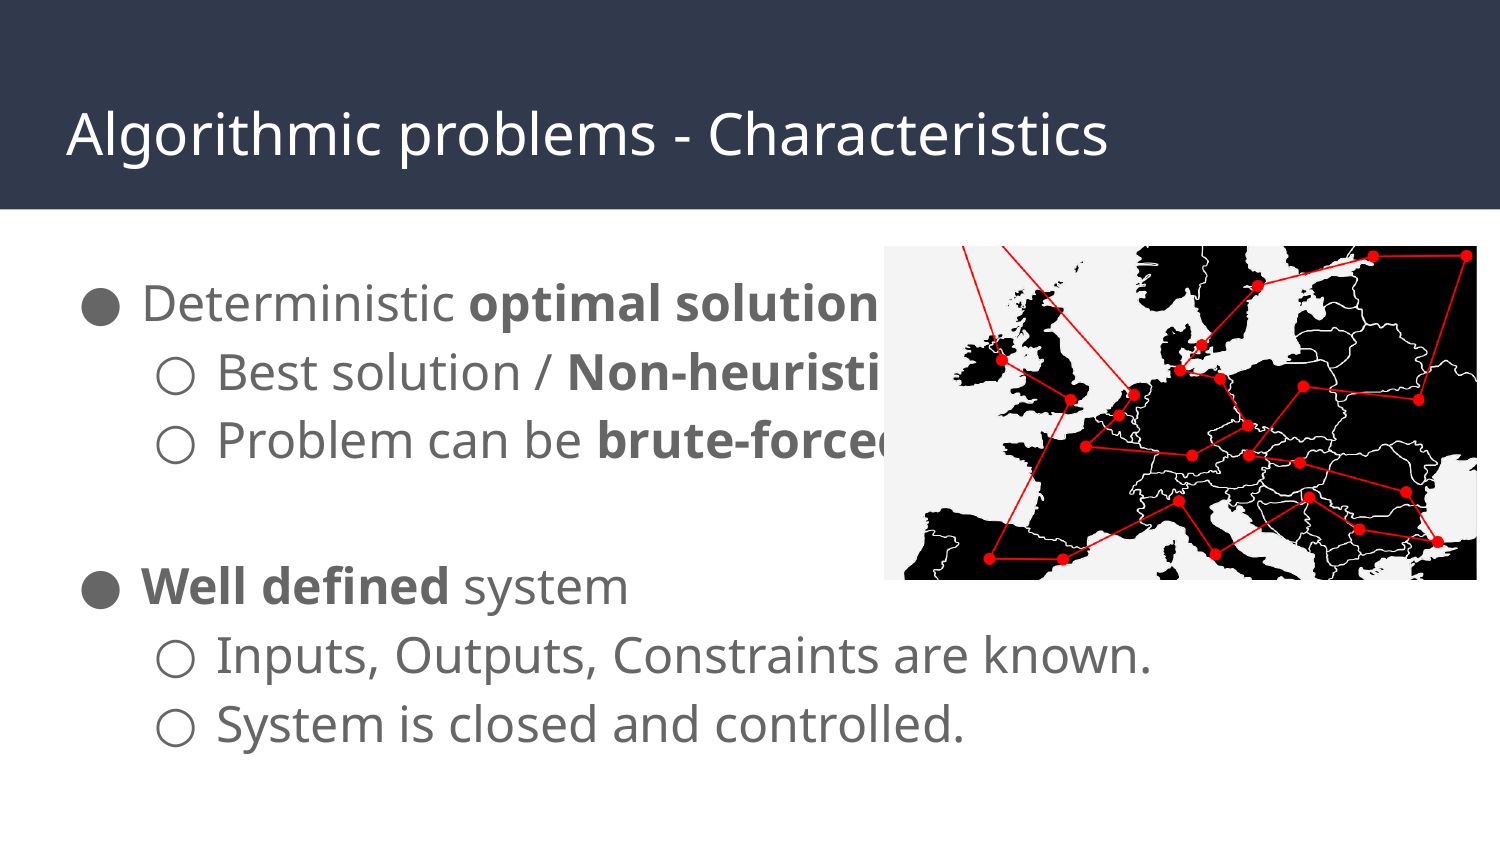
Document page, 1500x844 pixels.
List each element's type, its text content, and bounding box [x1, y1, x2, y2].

picture [883, 246, 1477, 580]
list Deterministic optimal solution Best solution / Non-heuristic. Problem can be brute-forced. Well defined system Inputs, Outputs, Constraints are known. System is closed and controlled. [51, 247, 1426, 752]
title Algorithmic problems - Characteristics [51, 82, 1449, 185]
